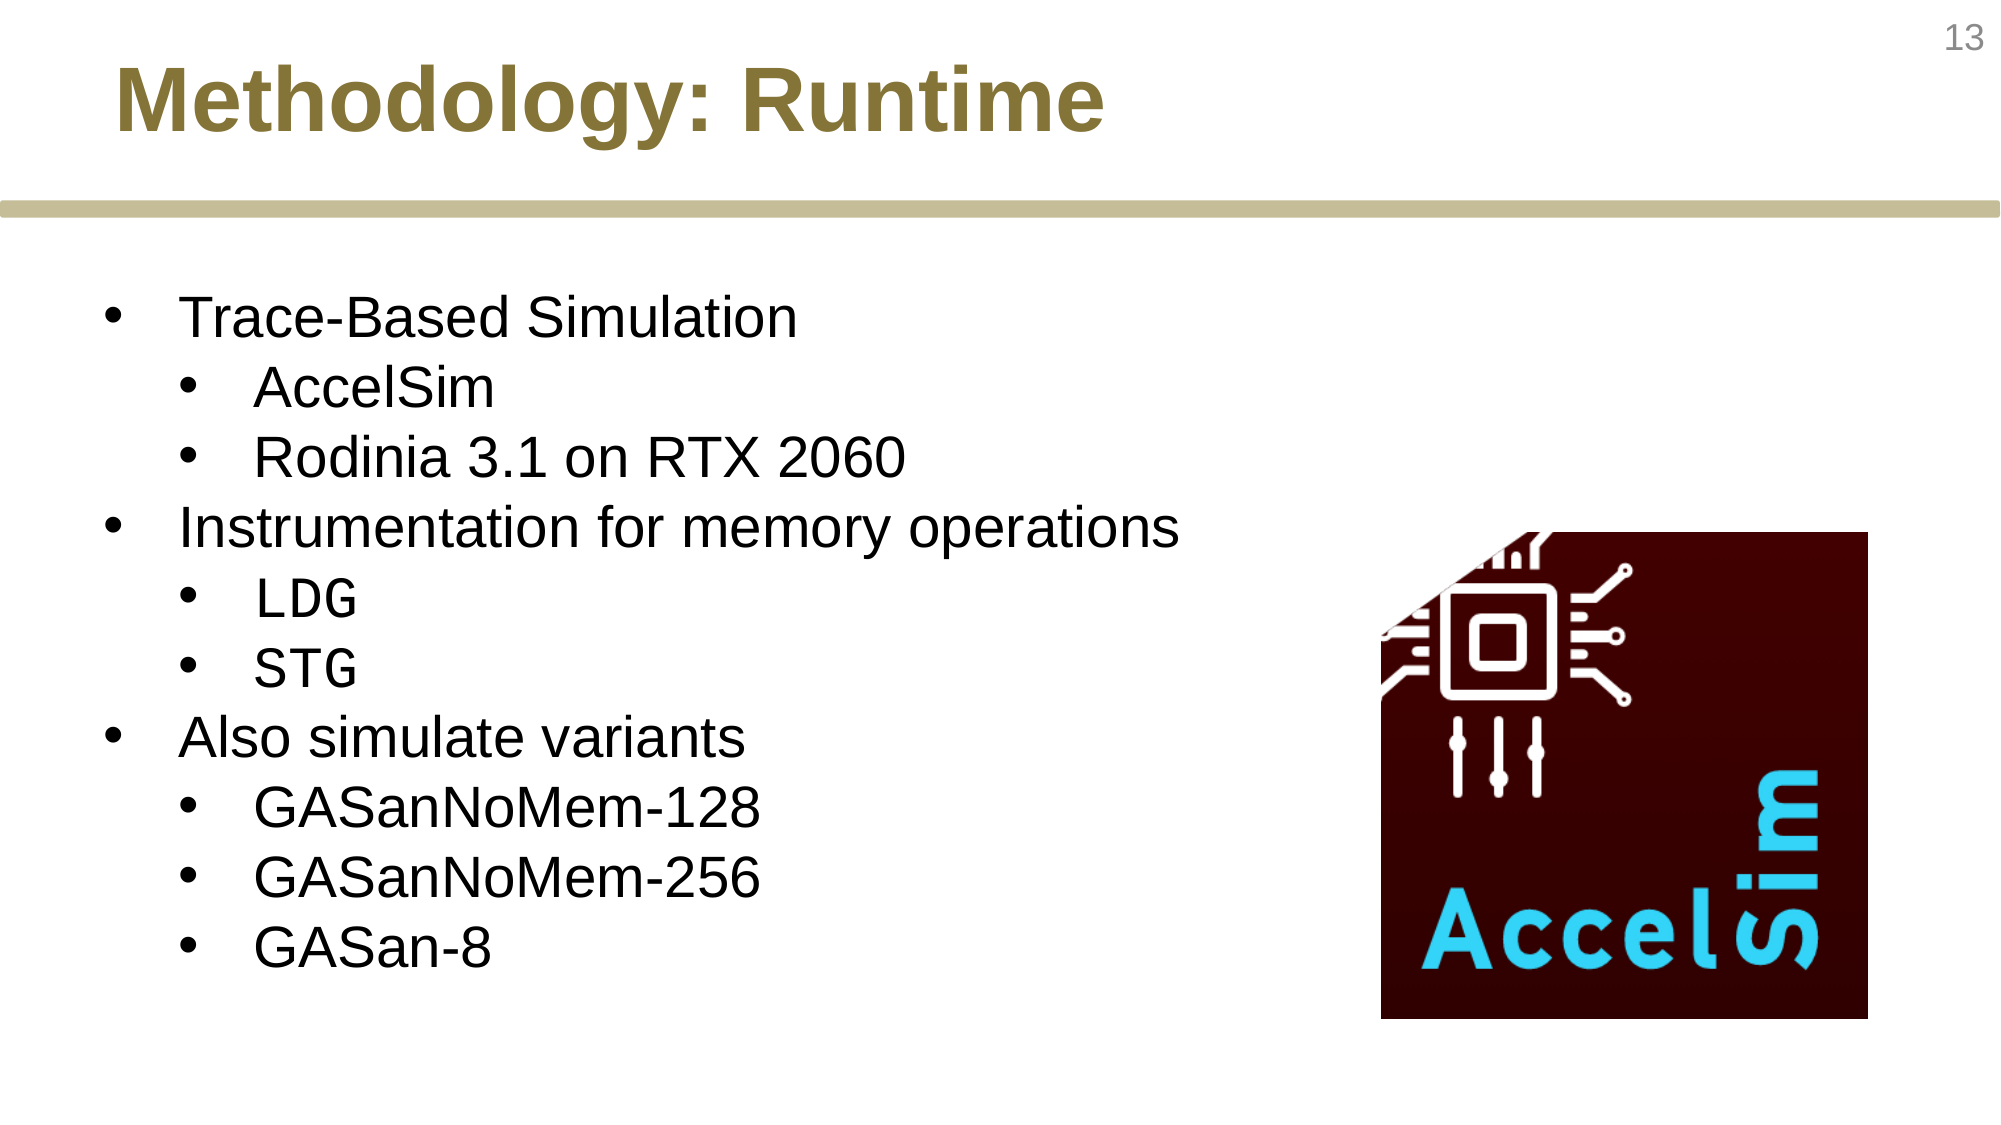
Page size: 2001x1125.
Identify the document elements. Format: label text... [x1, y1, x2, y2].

slide_number 13 [1920, 0, 2000, 72]
title Methodology: Runtime [99, 32, 1784, 220]
picture [1380, 532, 1868, 1019]
text_box Trace-Based Simulation AccelSim Rodinia 3.1 on RTX 2060 Instrumentation for memory operations LDG STG Also simulate variants GASanNoMem-128 GASanNoMem-256 GASan-8 [89, 271, 1293, 987]
